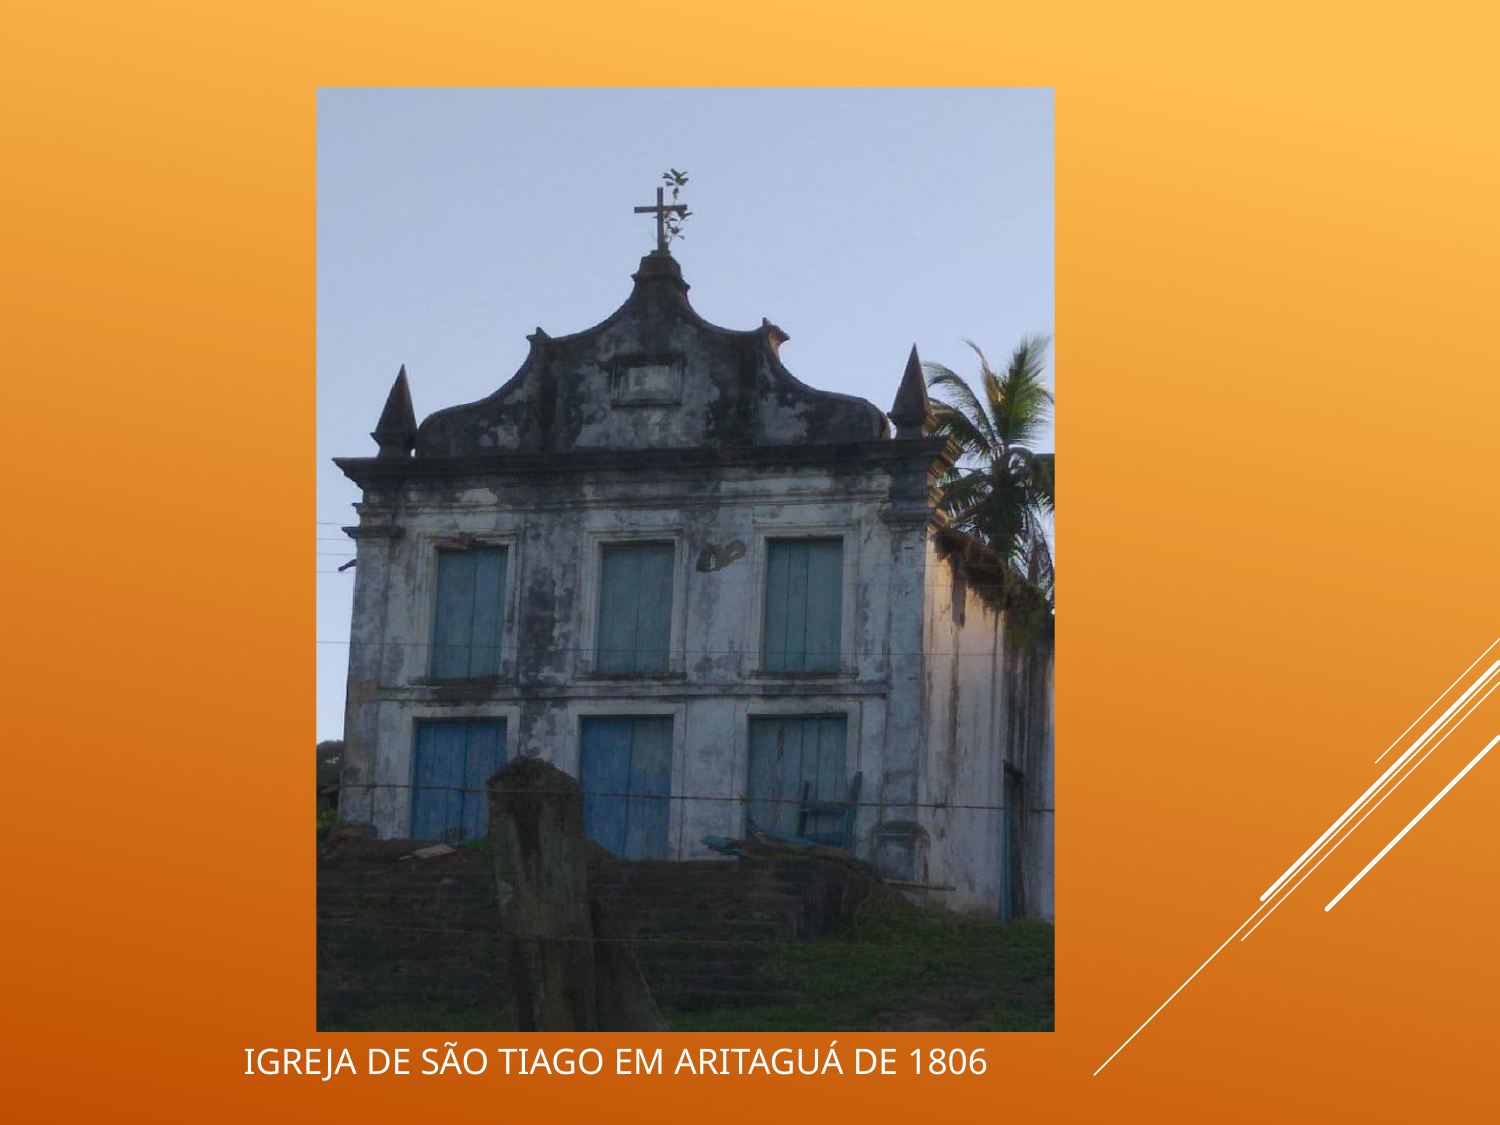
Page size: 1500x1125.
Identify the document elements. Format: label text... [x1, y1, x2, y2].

title Igreja de SÃO TIAGO EM Aritaguá de 1806 [87, 1031, 1163, 1090]
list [316, 87, 1055, 1032]
